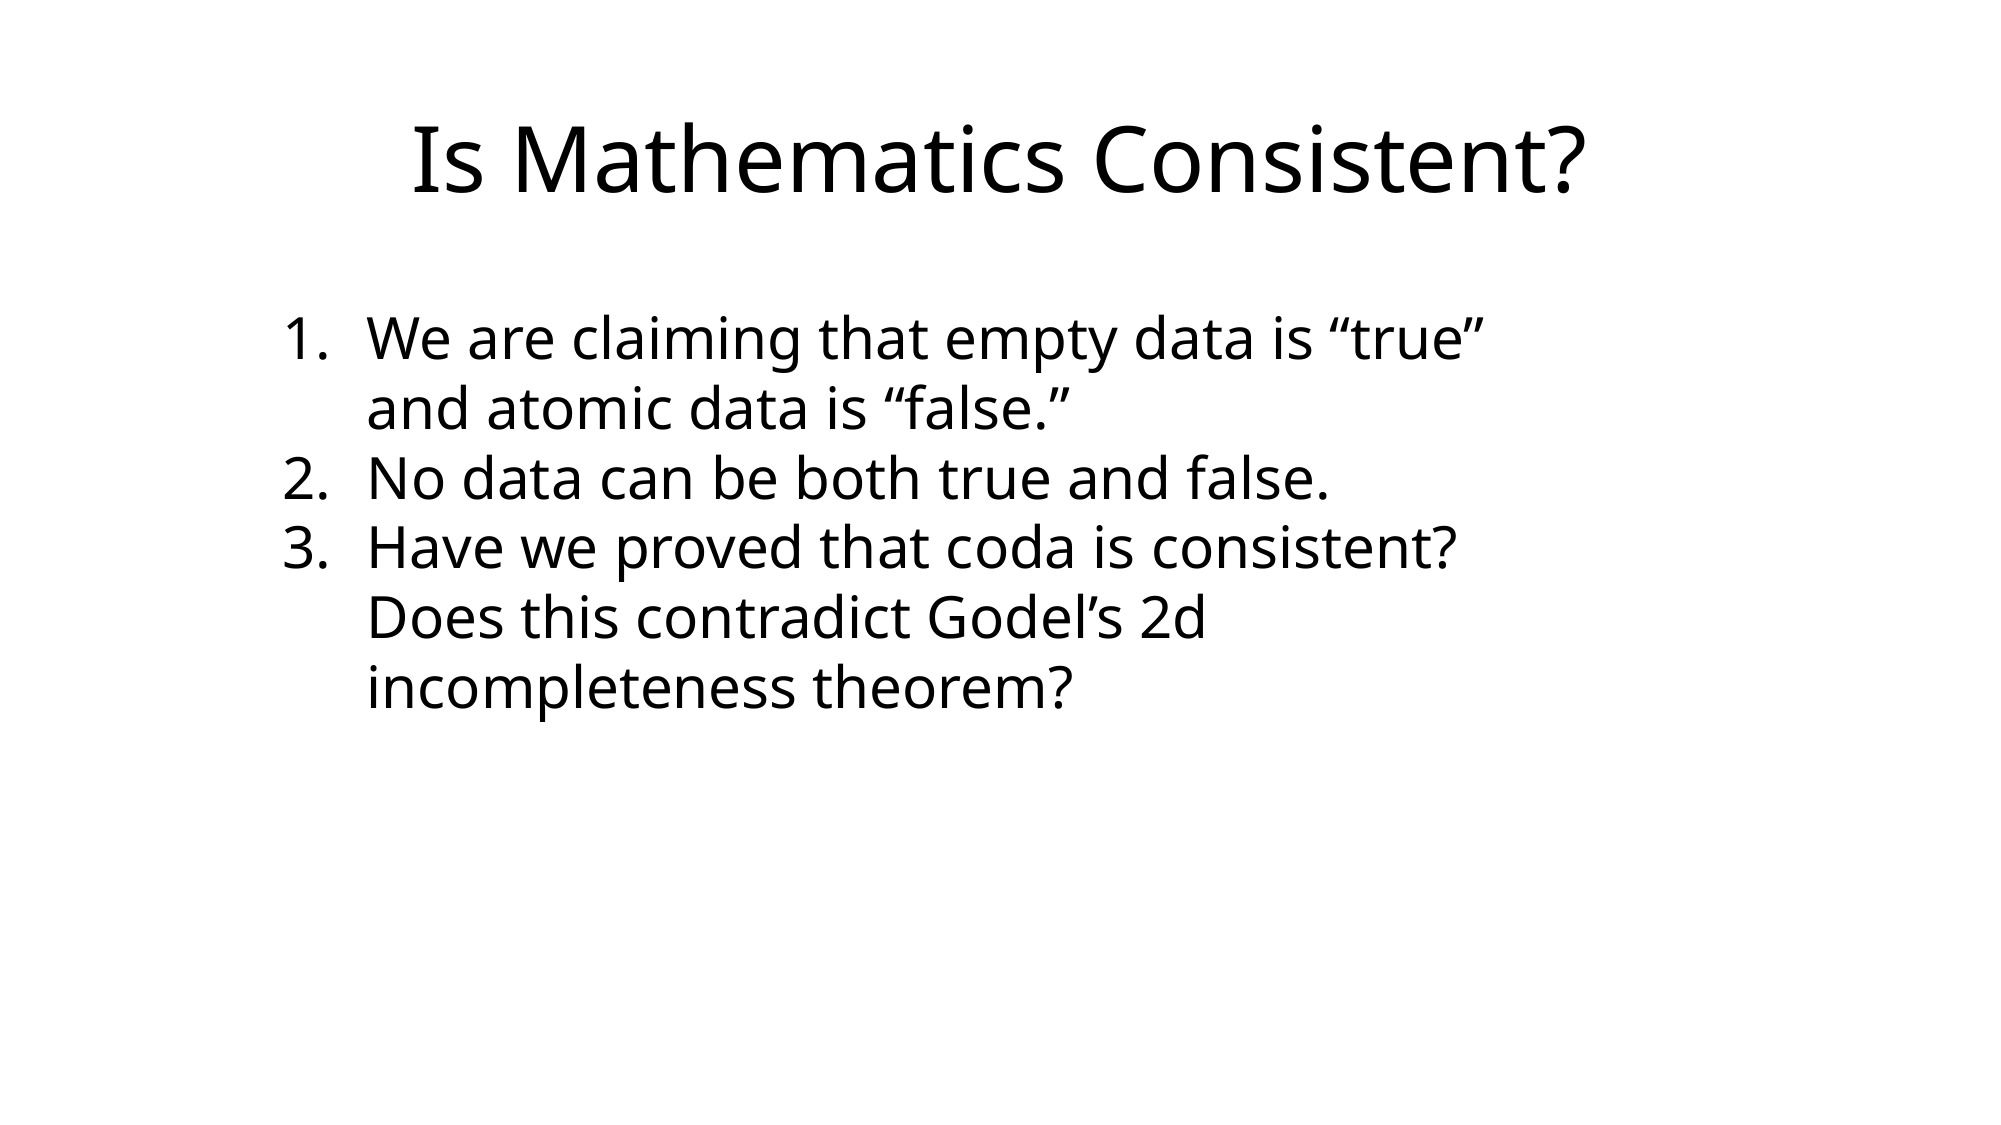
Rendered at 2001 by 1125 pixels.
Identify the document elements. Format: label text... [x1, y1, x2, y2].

text_box Is Mathematics Consistent? [0, 93, 2000, 218]
text_box We are claiming that empty data is “true” and atomic data is “false.” No data can be both true and false. Have we proved that coda is consistent? Does this contradict Godel’s 2d incompleteness theorem? [267, 293, 1587, 728]
